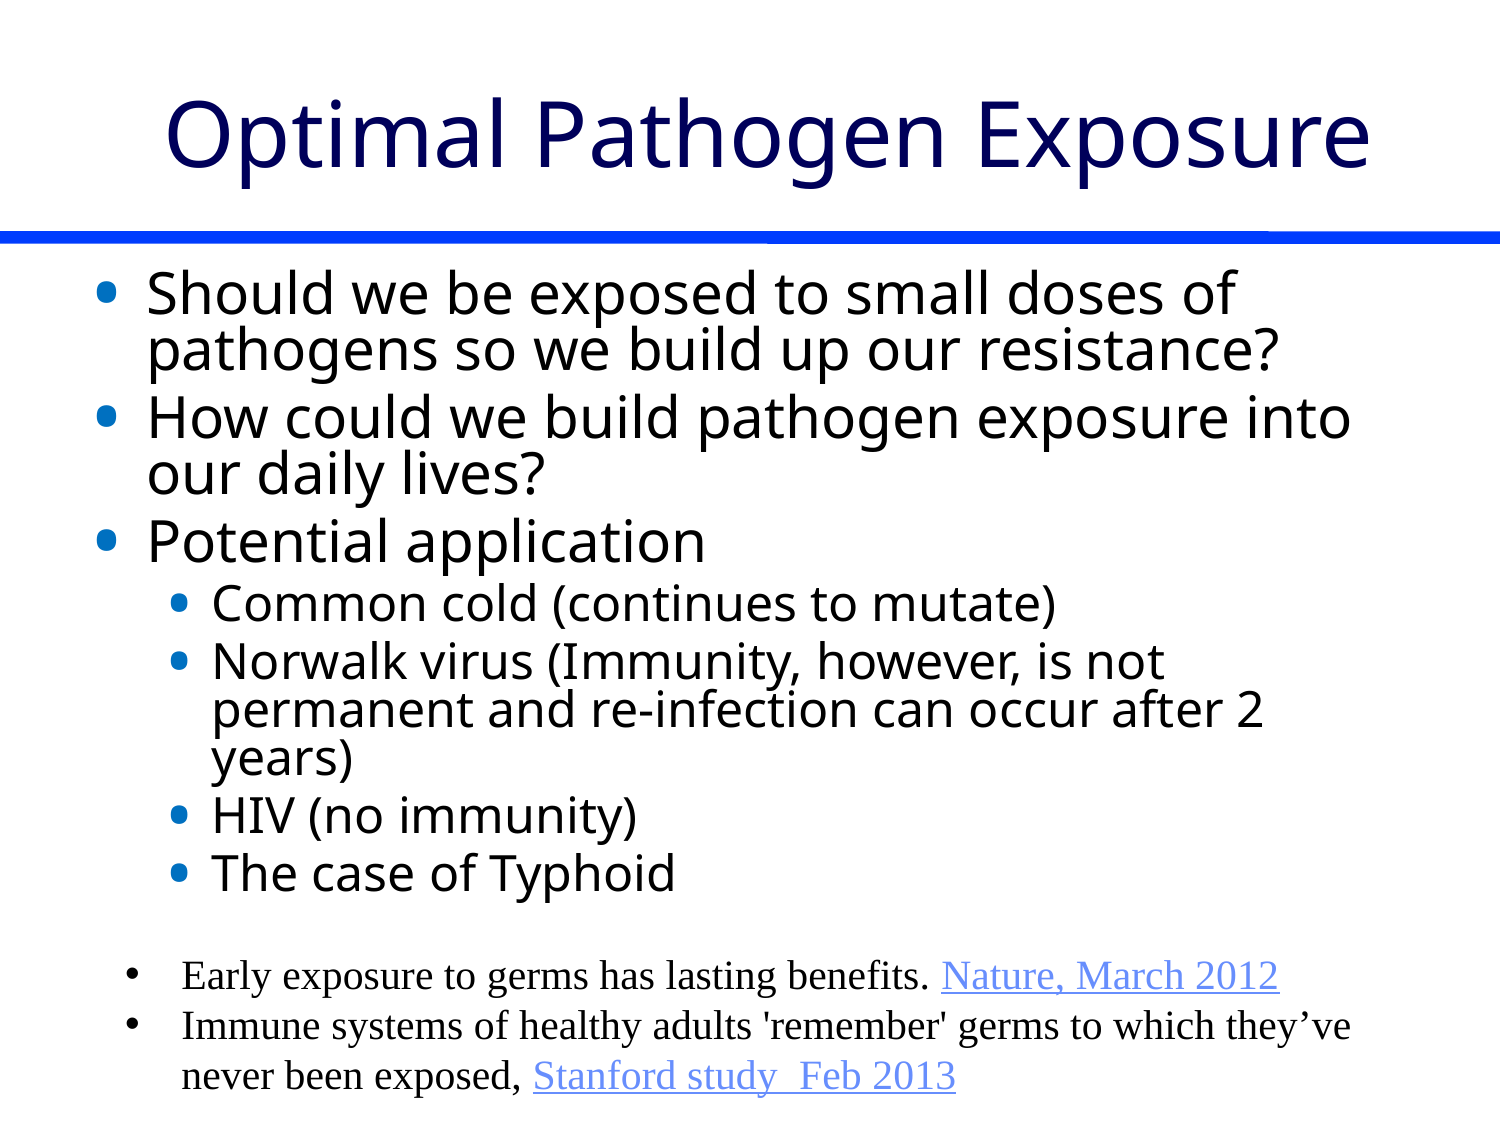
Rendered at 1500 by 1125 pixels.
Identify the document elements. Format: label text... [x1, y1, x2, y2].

list Should we be exposed to small doses of pathogens so we build up our resistance? How could we build pathogen exposure into our daily lives? Potential application Common cold (continues to mutate) Norwalk virus (Immunity, however, is not permanent and re-infection can occur after 2 years) HIV (no immunity) The case of Typhoid [74, 262, 1426, 1006]
text_box Early exposure to germs has lasting benefits. Nature, March 2012 Immune systems of healthy adults 'remember' germs to which they’ve never been exposed, Stanford study Feb 2013 [110, 940, 1396, 1125]
title Optimal Pathogen Exposure [75, 37, 1463, 225]
